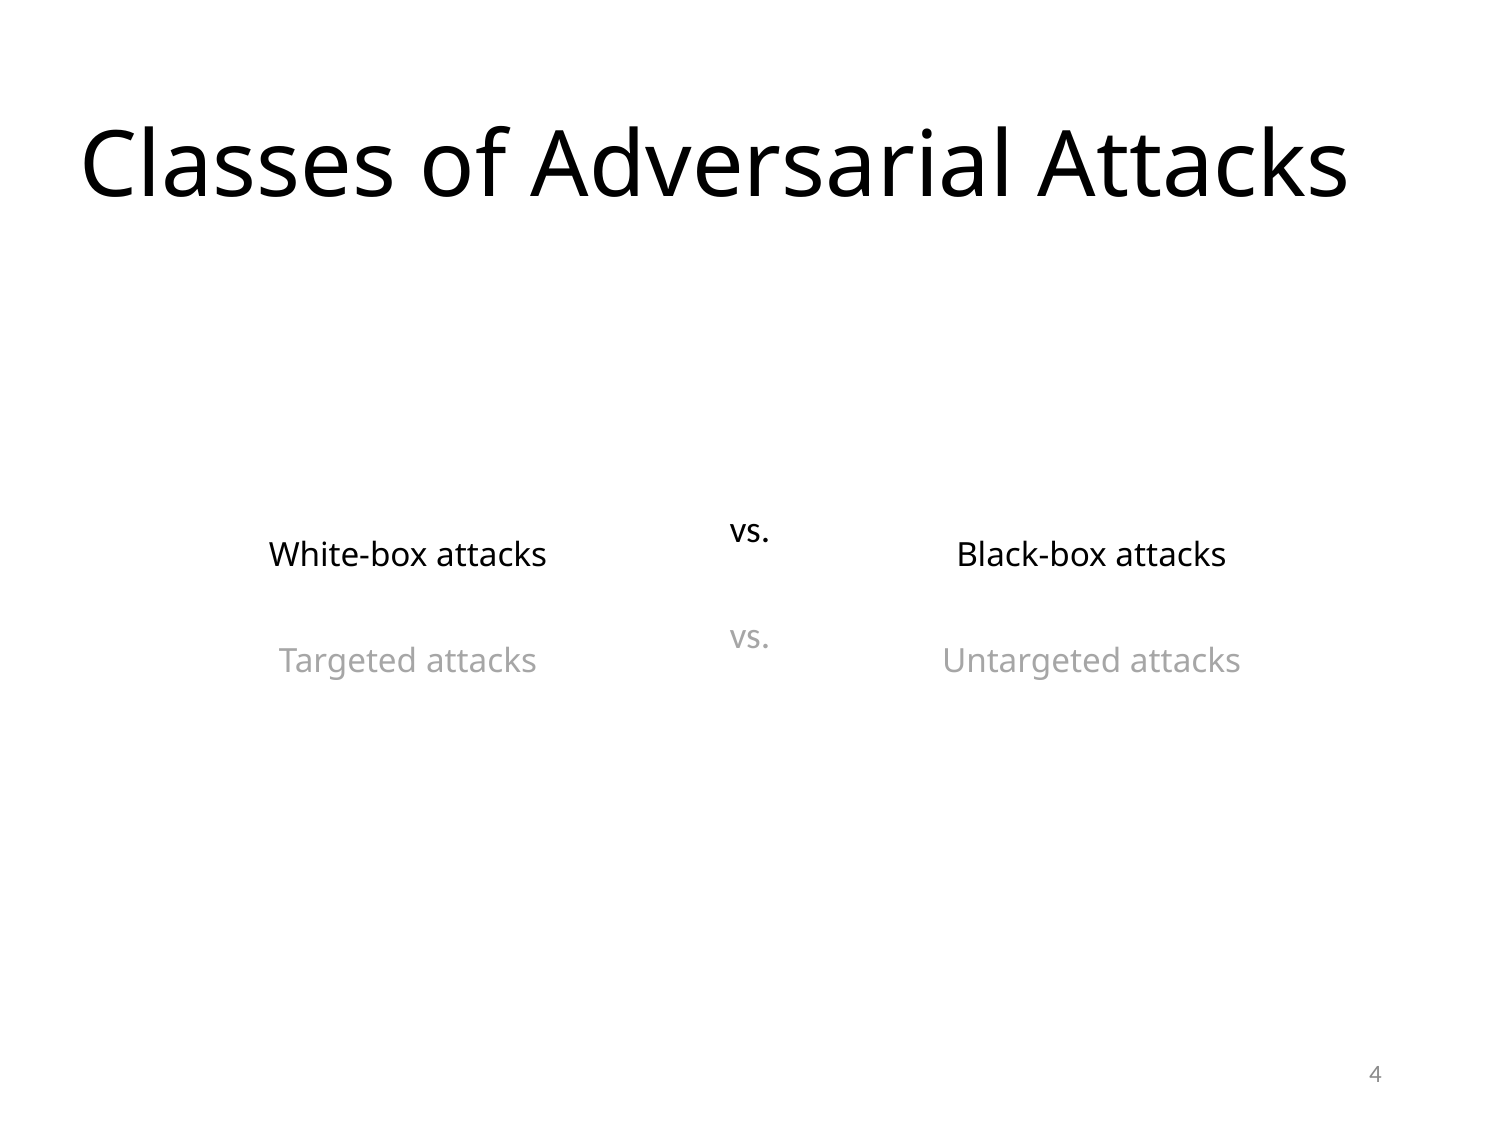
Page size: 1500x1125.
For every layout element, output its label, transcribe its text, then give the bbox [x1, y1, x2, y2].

table_cell Targeted attacks [237, 584, 579, 690]
table_header White-box attacks [237, 479, 579, 584]
slide_number 4 [1059, 1042, 1397, 1103]
table_cell vs. [579, 584, 921, 690]
title Classes of Adversarial Attacks [64, 58, 1485, 276]
table_cell Untargeted attacks [921, 584, 1263, 690]
table_header Black-box attacks [921, 479, 1263, 584]
table_header vs. [579, 479, 921, 584]
